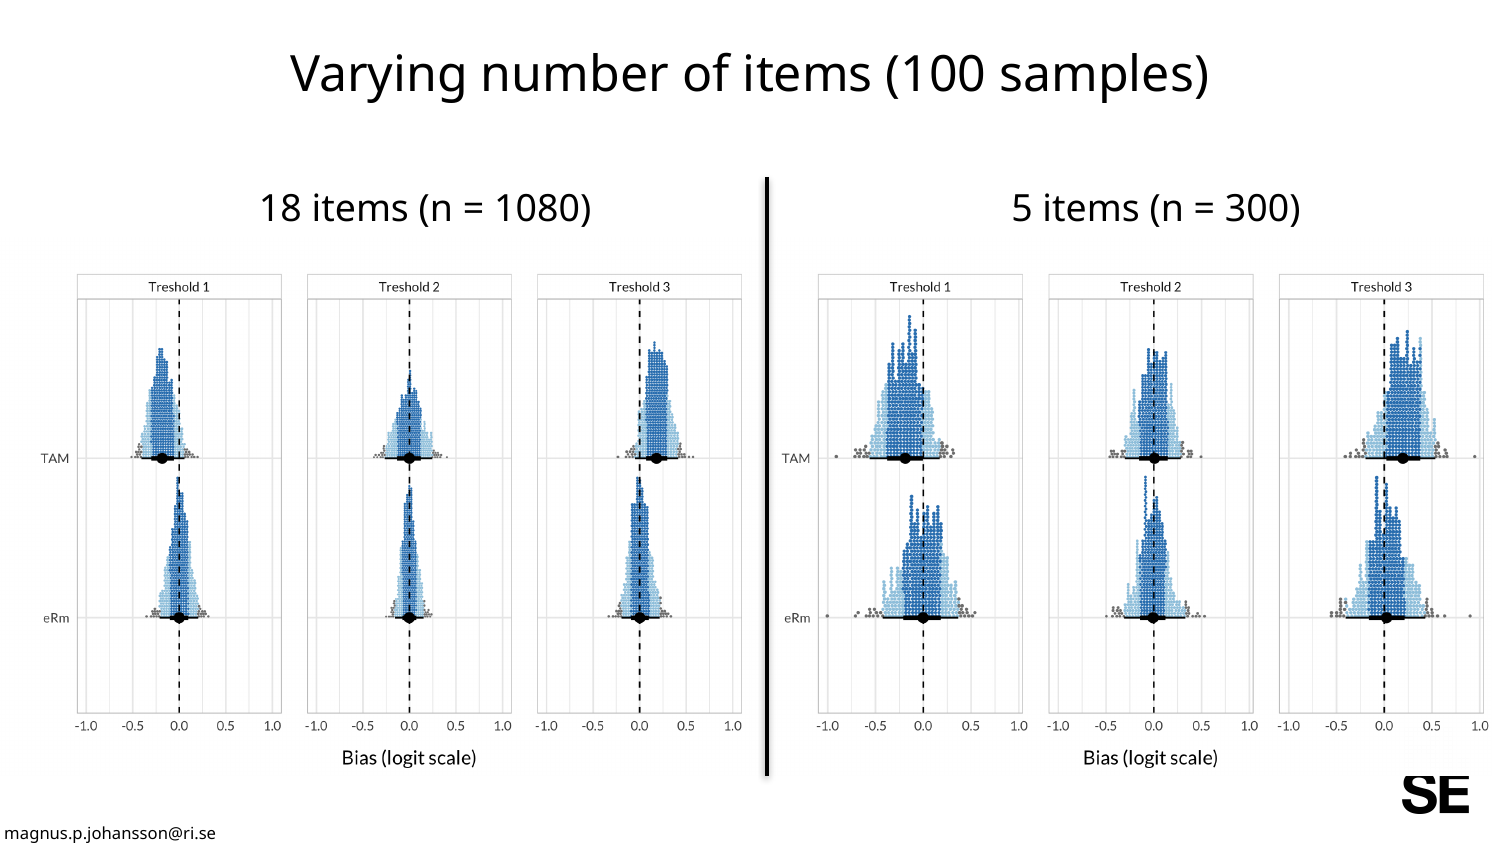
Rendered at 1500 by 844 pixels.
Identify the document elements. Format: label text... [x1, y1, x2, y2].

text_box magnus.p.johansson@ri.se [0, 815, 260, 844]
text_box Varying number of items (100 samples) [275, 34, 1225, 110]
text_box 18 items (n = 1080) [244, 176, 607, 235]
text_box 5 items (n = 300) [996, 176, 1316, 236]
picture [0, 237, 766, 777]
picture [767, 237, 1492, 814]
